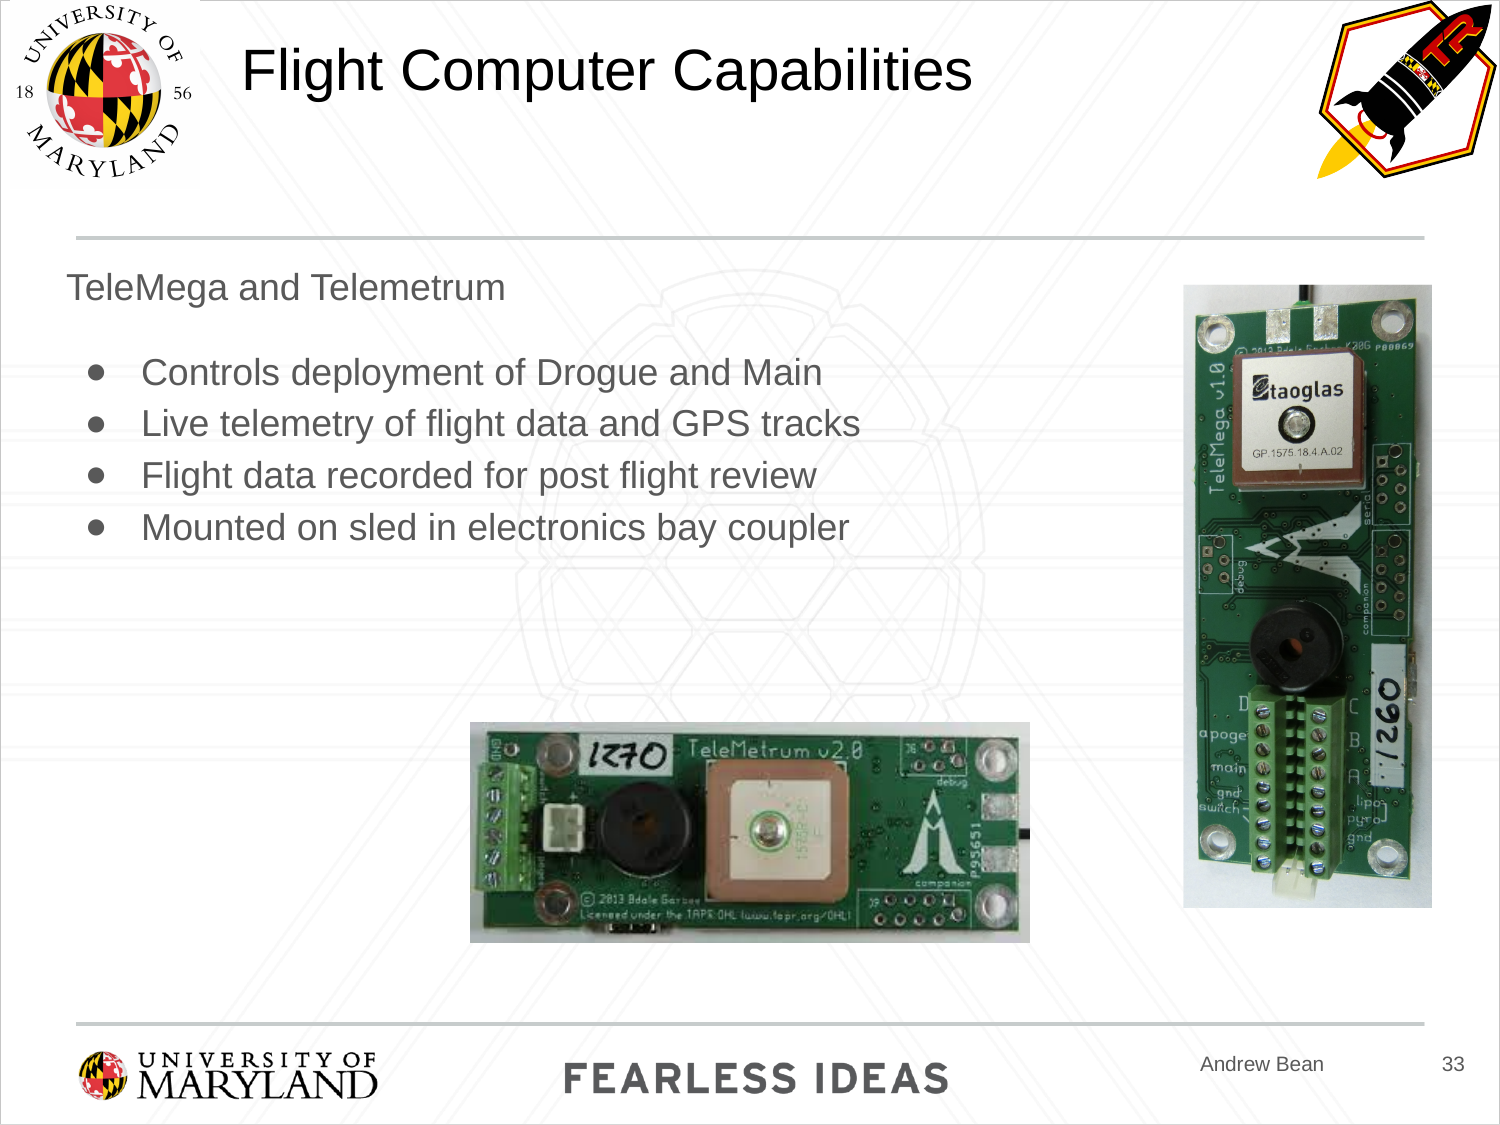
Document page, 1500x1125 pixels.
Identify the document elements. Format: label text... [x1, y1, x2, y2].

slide_number 33 [1389, 1019, 1480, 1106]
list TeleMega and Telemetrum Controls deployment of Drogue and Main Live telemetry of flight data and GPS tracks Flight data recorded for post flight review Mounted on sled in electronics bay coupler [51, 240, 1449, 1072]
title Flight Computer Capabilities [226, 17, 1449, 143]
slide_number Andrew Bean [1185, 1029, 1430, 1097]
picture [0, 0, 1500, 1125]
